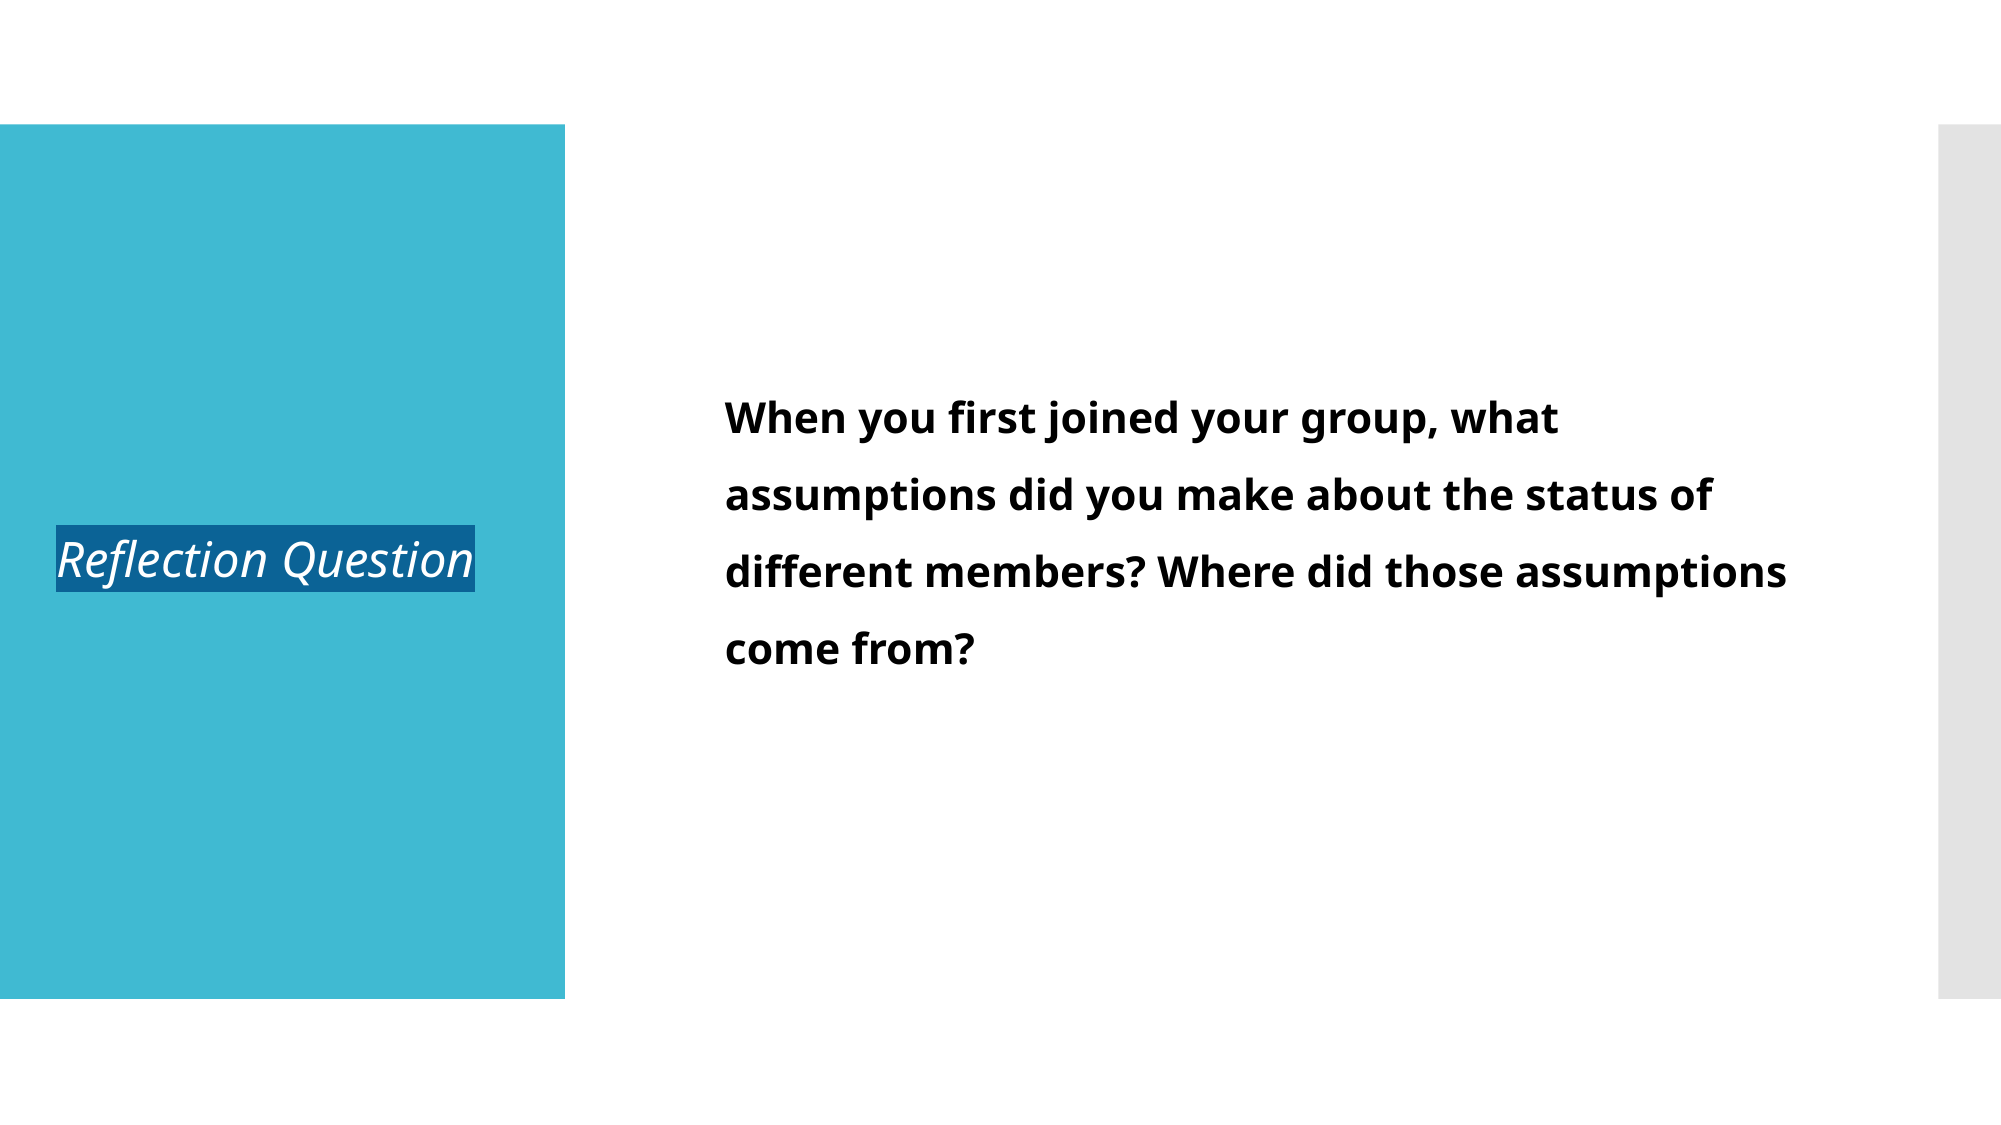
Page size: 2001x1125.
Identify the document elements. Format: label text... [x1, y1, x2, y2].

title Reflection Question [41, 184, 526, 940]
list When you first joined your group, what assumptions did you make about the status of different members? Where did those assumptions come from? [634, 141, 1835, 982]
